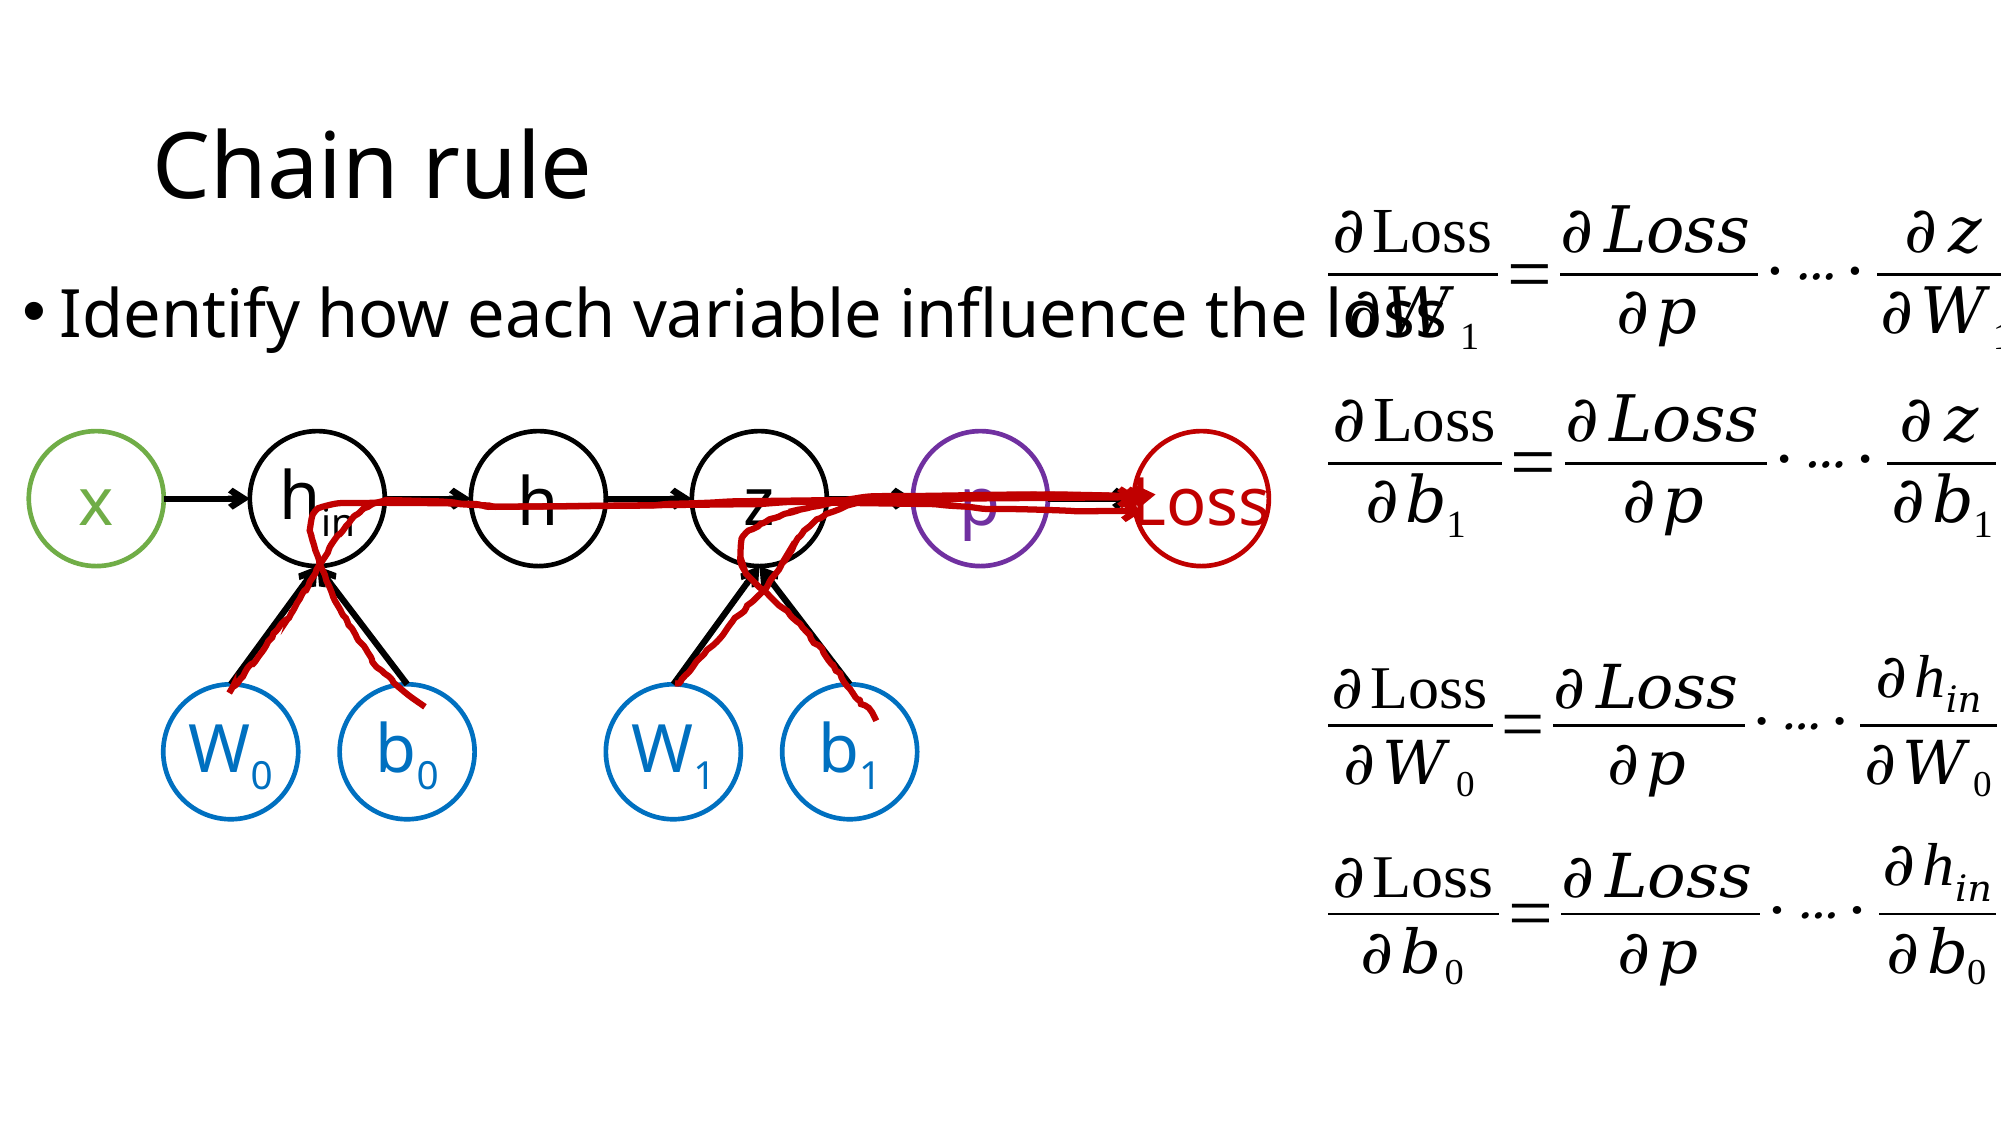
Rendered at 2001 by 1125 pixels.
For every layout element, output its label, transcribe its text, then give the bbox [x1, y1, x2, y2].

title Chain rule [137, 59, 1863, 278]
text_box [1140, 489, 1156, 504]
text_box b0 [338, 685, 476, 821]
text_box [1124, 490, 1139, 498]
text_box W1 [604, 683, 742, 821]
text_box [309, 491, 1148, 708]
text_box z [690, 430, 828, 502]
text_box p [911, 430, 1049, 495]
text_box hin [248, 430, 386, 566]
text_box b1 [781, 685, 919, 821]
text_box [759, 566, 850, 685]
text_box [317, 566, 408, 685]
text_box x [27, 430, 165, 568]
text_box Loss [1133, 430, 1270, 568]
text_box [230, 566, 317, 685]
text_box [228, 685, 267, 694]
text_box W0 [162, 683, 300, 821]
list Identify how each variable influence the loss [7, 239, 1733, 362]
text_box [845, 504, 1143, 721]
text_box h [469, 430, 607, 506]
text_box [673, 566, 759, 685]
